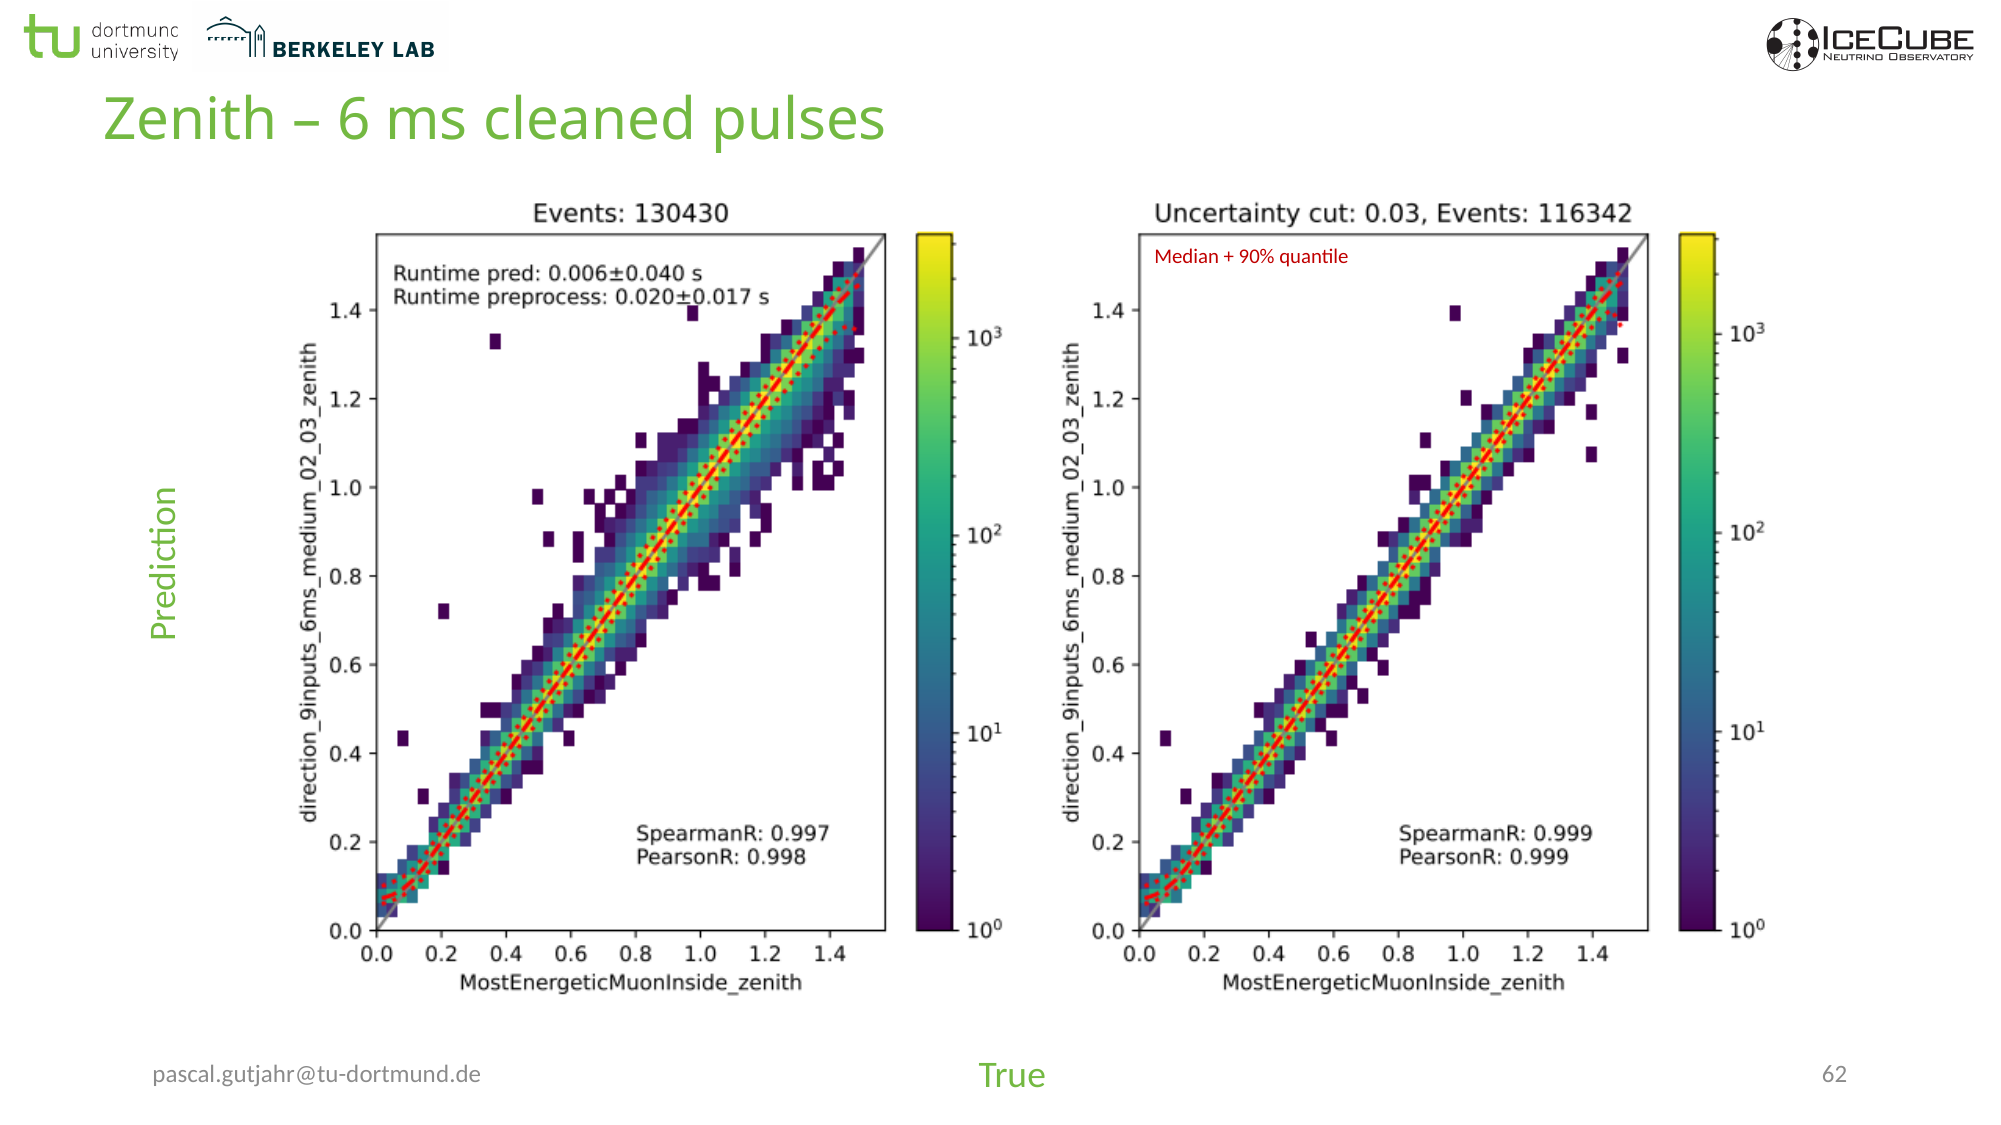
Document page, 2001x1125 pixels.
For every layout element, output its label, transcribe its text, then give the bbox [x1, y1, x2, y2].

slide_number pascal.gutjahr@tu-dortmund.de [137, 1042, 588, 1103]
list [285, 188, 1779, 1007]
picture [192, 1, 449, 59]
text_box Prediction [130, 446, 190, 657]
title Zenith – 6 ms cleaned pulses [88, 59, 1977, 182]
slide_number 62 [1412, 1042, 1863, 1103]
text_box True [963, 1042, 1148, 1103]
